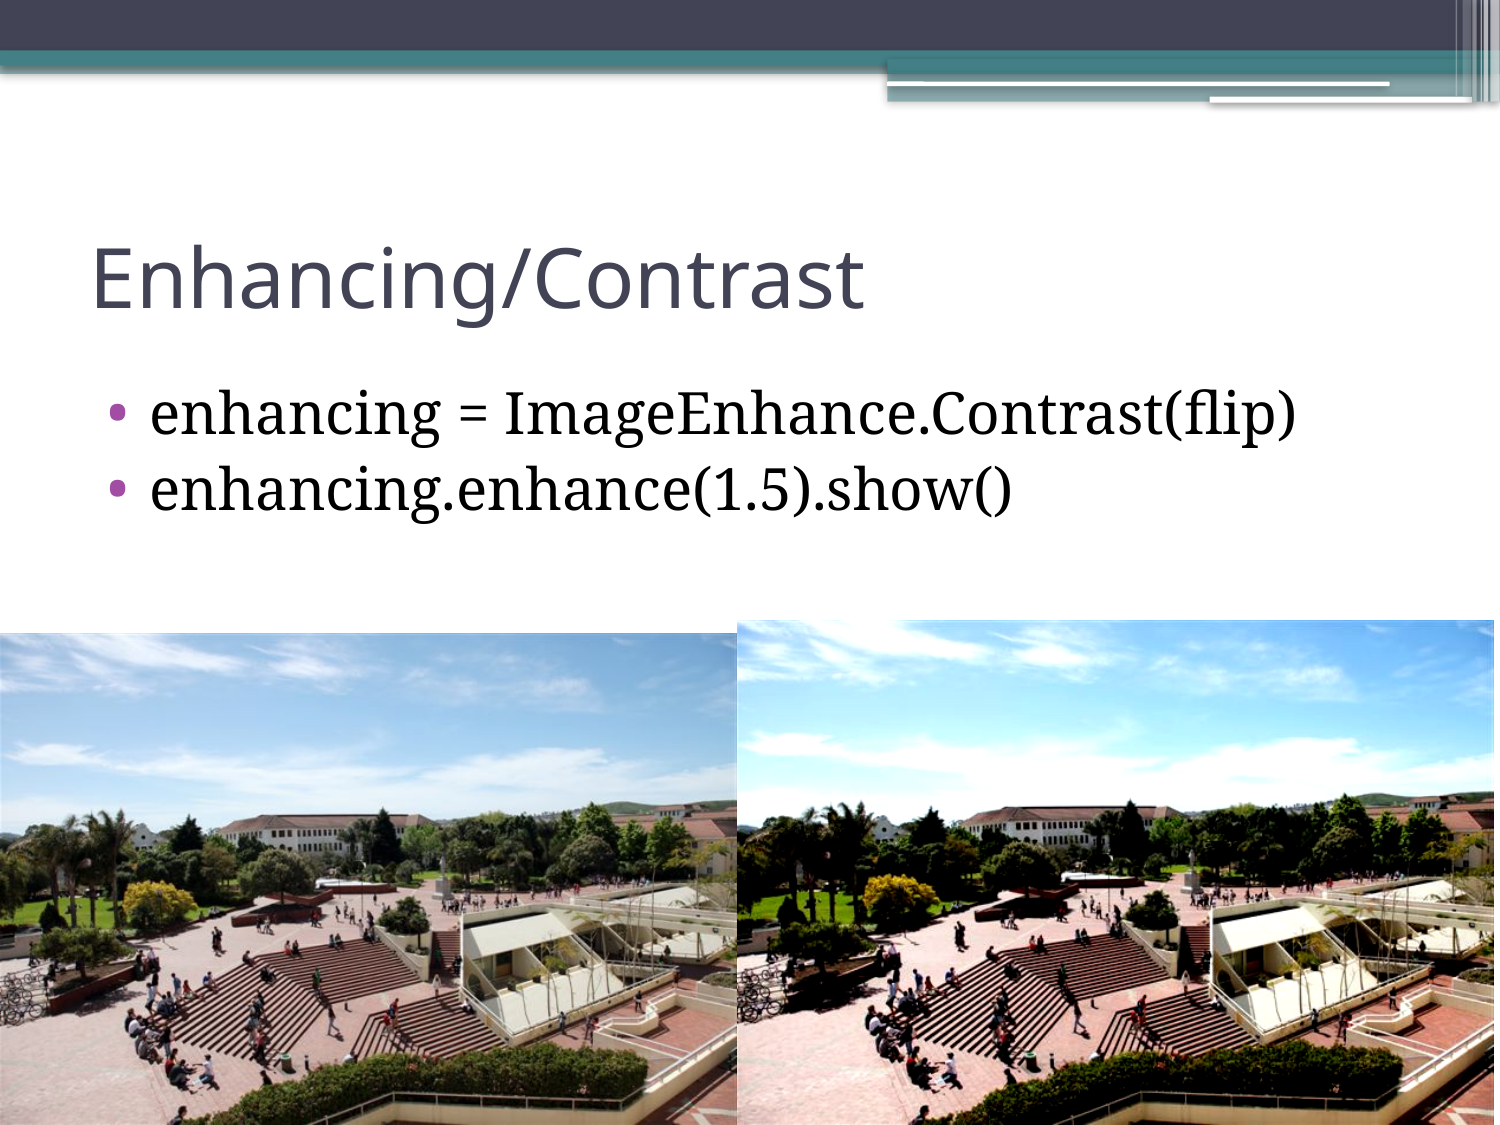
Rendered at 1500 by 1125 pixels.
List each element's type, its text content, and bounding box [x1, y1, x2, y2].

picture [0, 633, 738, 1125]
title Enhancing/Contrast [75, 187, 1425, 363]
text_box enhancing = ImageEnhance.Contrast(flip) enhancing.enhance(1.5).show() [74, 368, 1425, 630]
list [737, 619, 1495, 1125]
